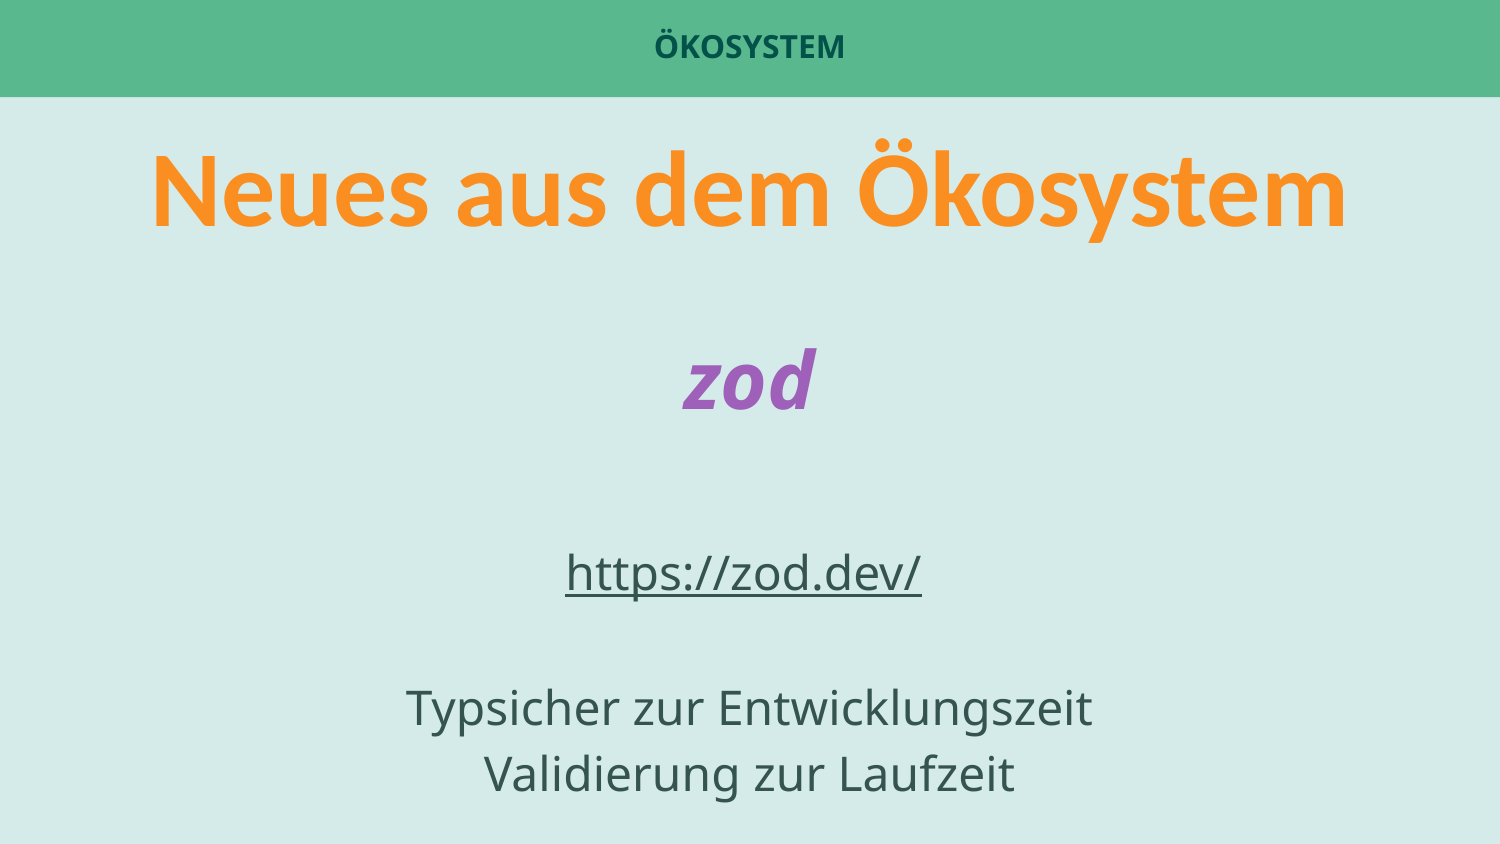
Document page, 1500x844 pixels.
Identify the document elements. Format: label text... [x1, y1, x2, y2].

list Neues aus dem Ökosystem zod https://zod.dev/ Typsicher zur Entwicklungszeit Validierung zur Laufzeit [30, 126, 1470, 815]
title Ökosystem [0, 0, 1500, 98]
